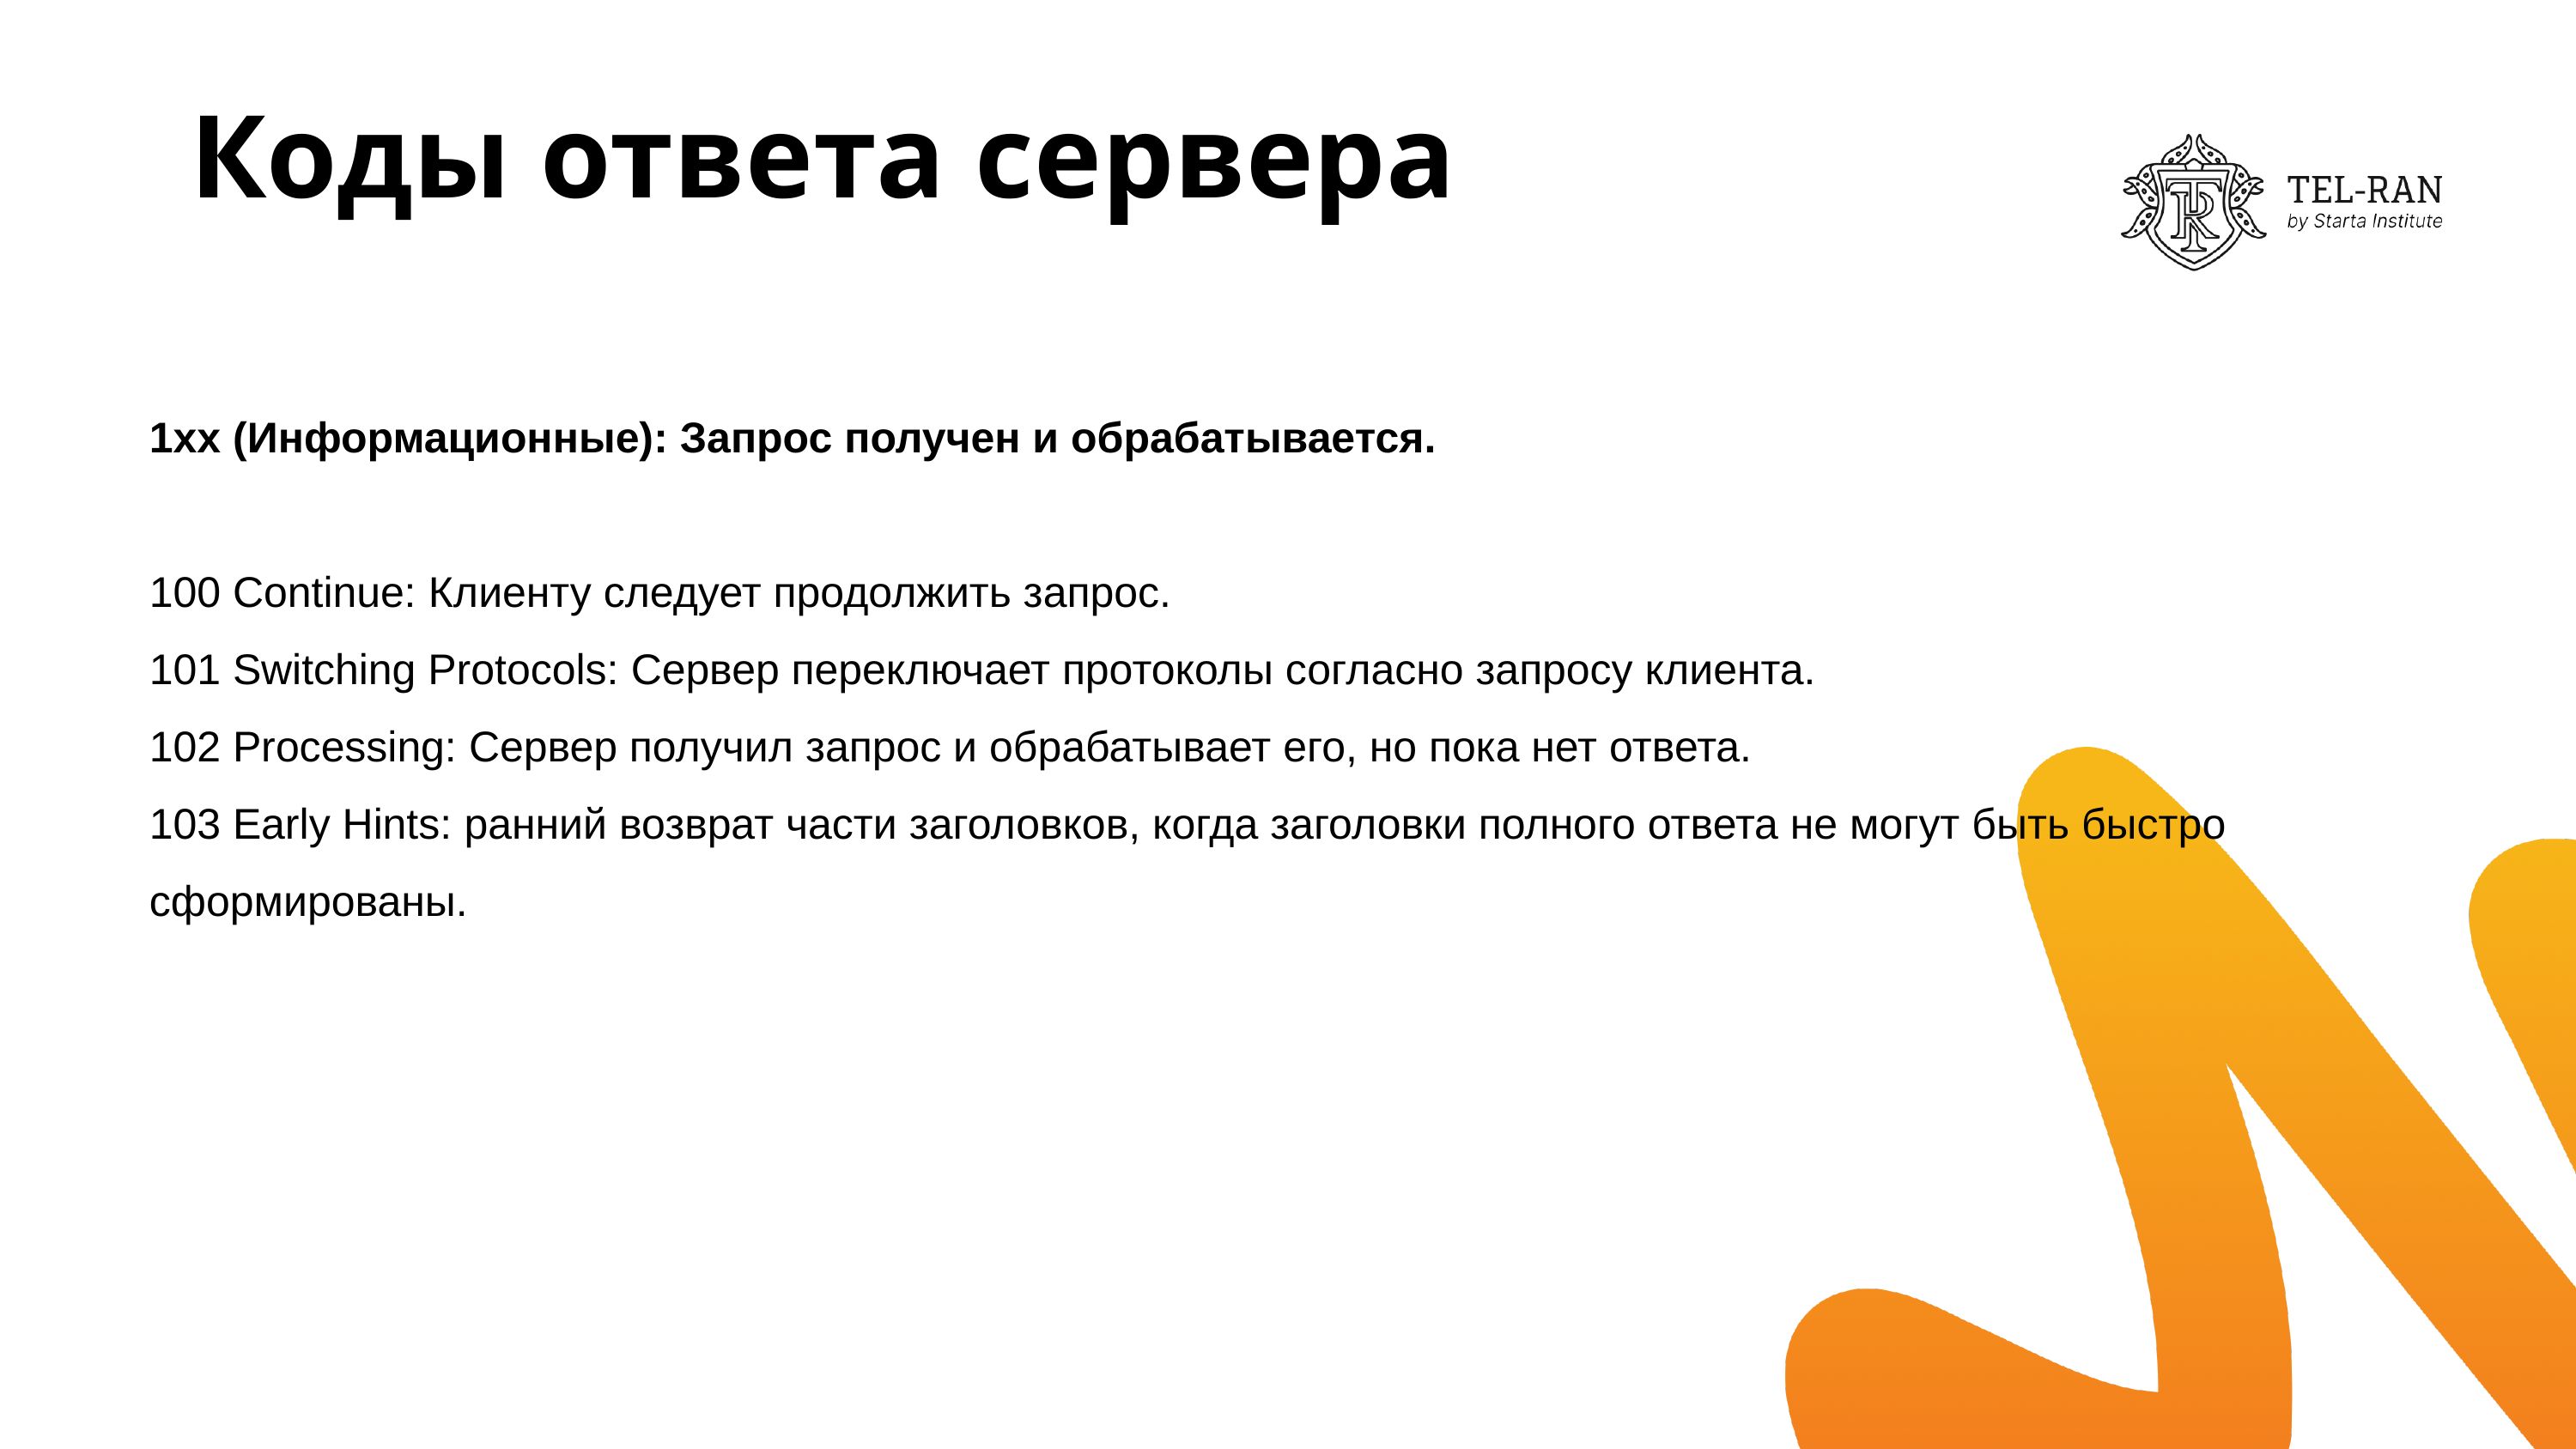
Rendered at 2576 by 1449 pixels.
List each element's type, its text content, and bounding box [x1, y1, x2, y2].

picture [2121, 134, 2442, 271]
title Коды ответа сервера [177, 76, 2107, 358]
text_box 1xx (Информационные): Запрос получен и обрабатывается. 100 Continue: Клиенту следует продолжить запрос. 101 Switching Protocols: Сервер переключает протоколы согласно запросу клиента. 102 Processing: Сервер получил запрос и обрабатывает его, но пока нет ответа. 103 Early Hints: ранний возврат части заголовков, когда заголовки полного ответа не могут быть быстро сформированы. [137, 377, 2505, 931]
picture [1620, 747, 2576, 1449]
